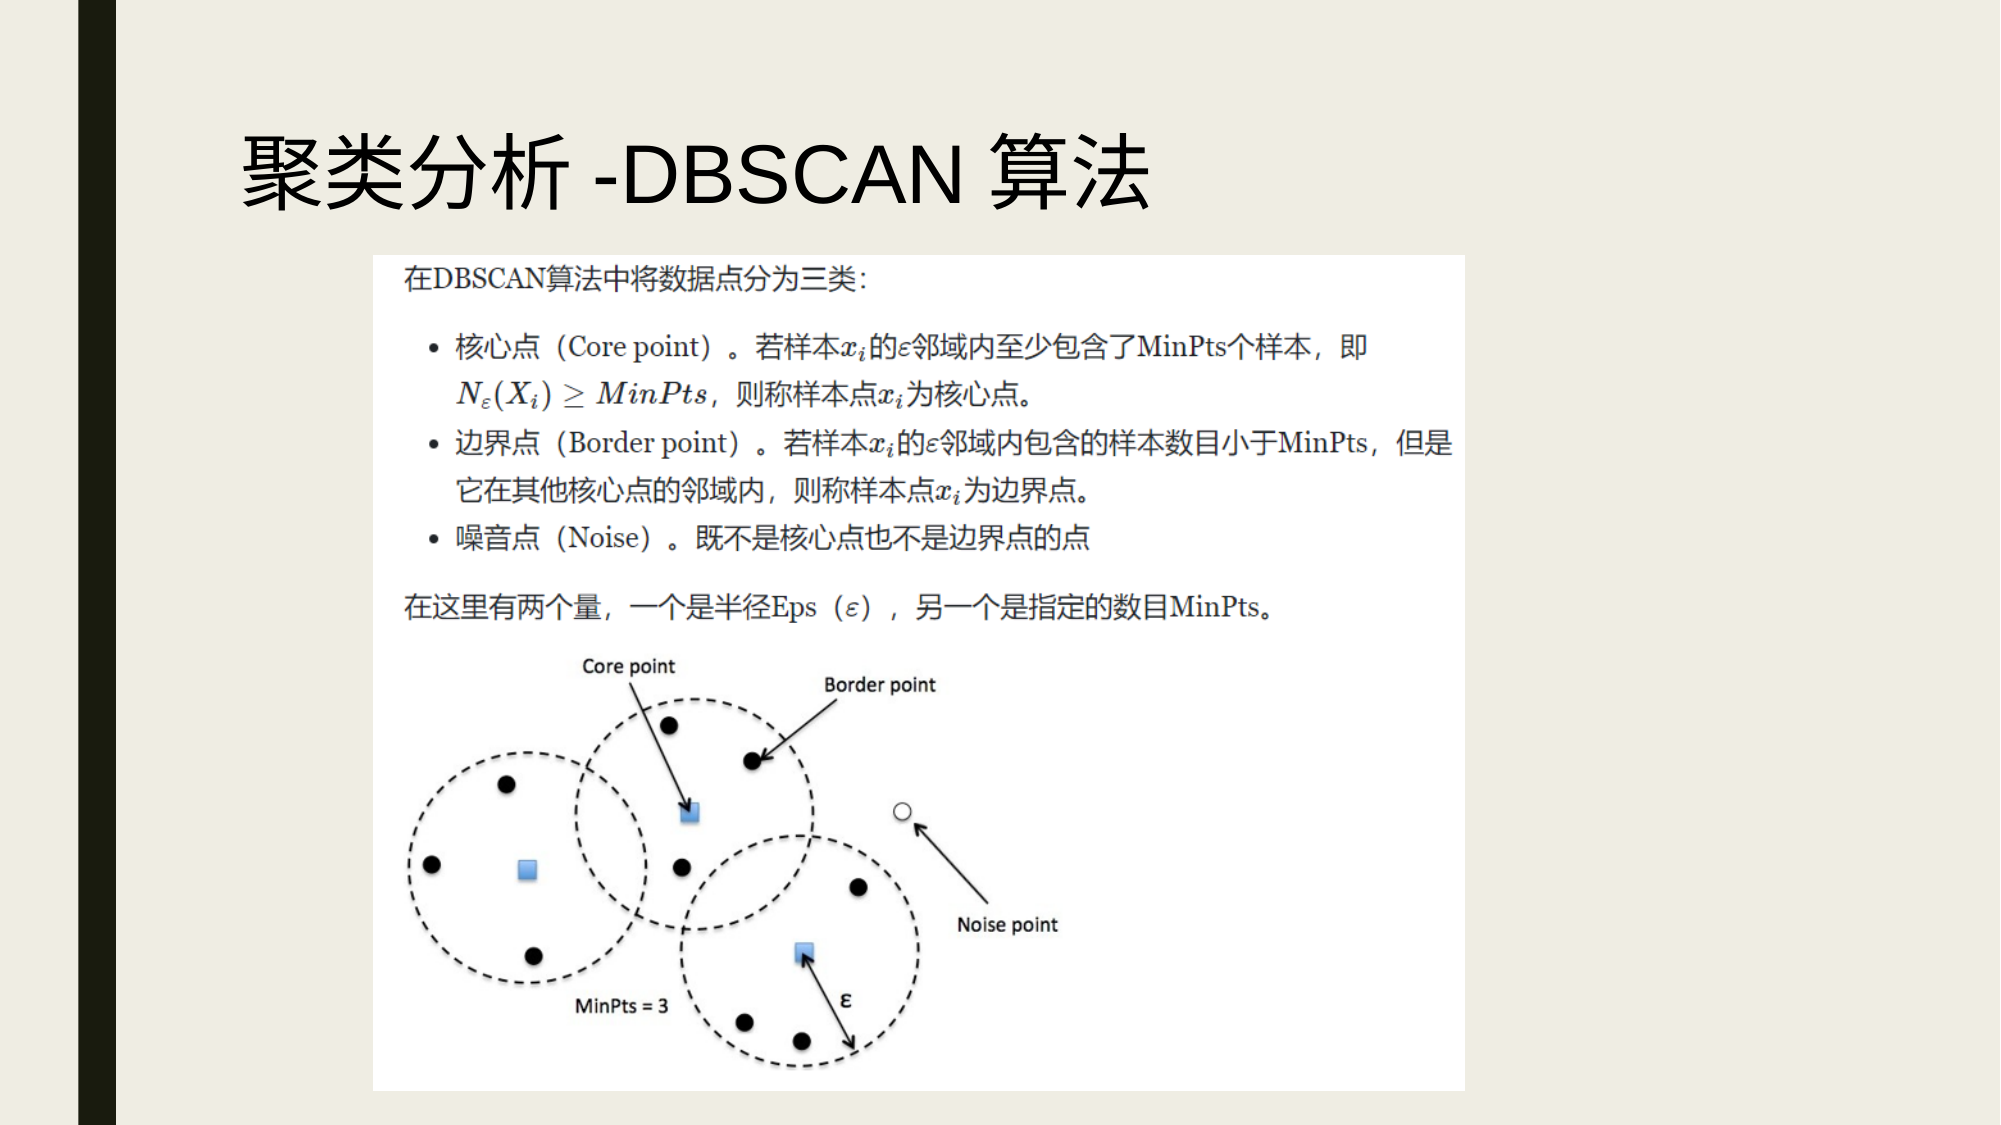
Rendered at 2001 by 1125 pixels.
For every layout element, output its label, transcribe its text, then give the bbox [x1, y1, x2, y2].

title 聚类分析-DBSCAN算法 [225, 112, 1800, 357]
picture [373, 255, 1465, 1091]
